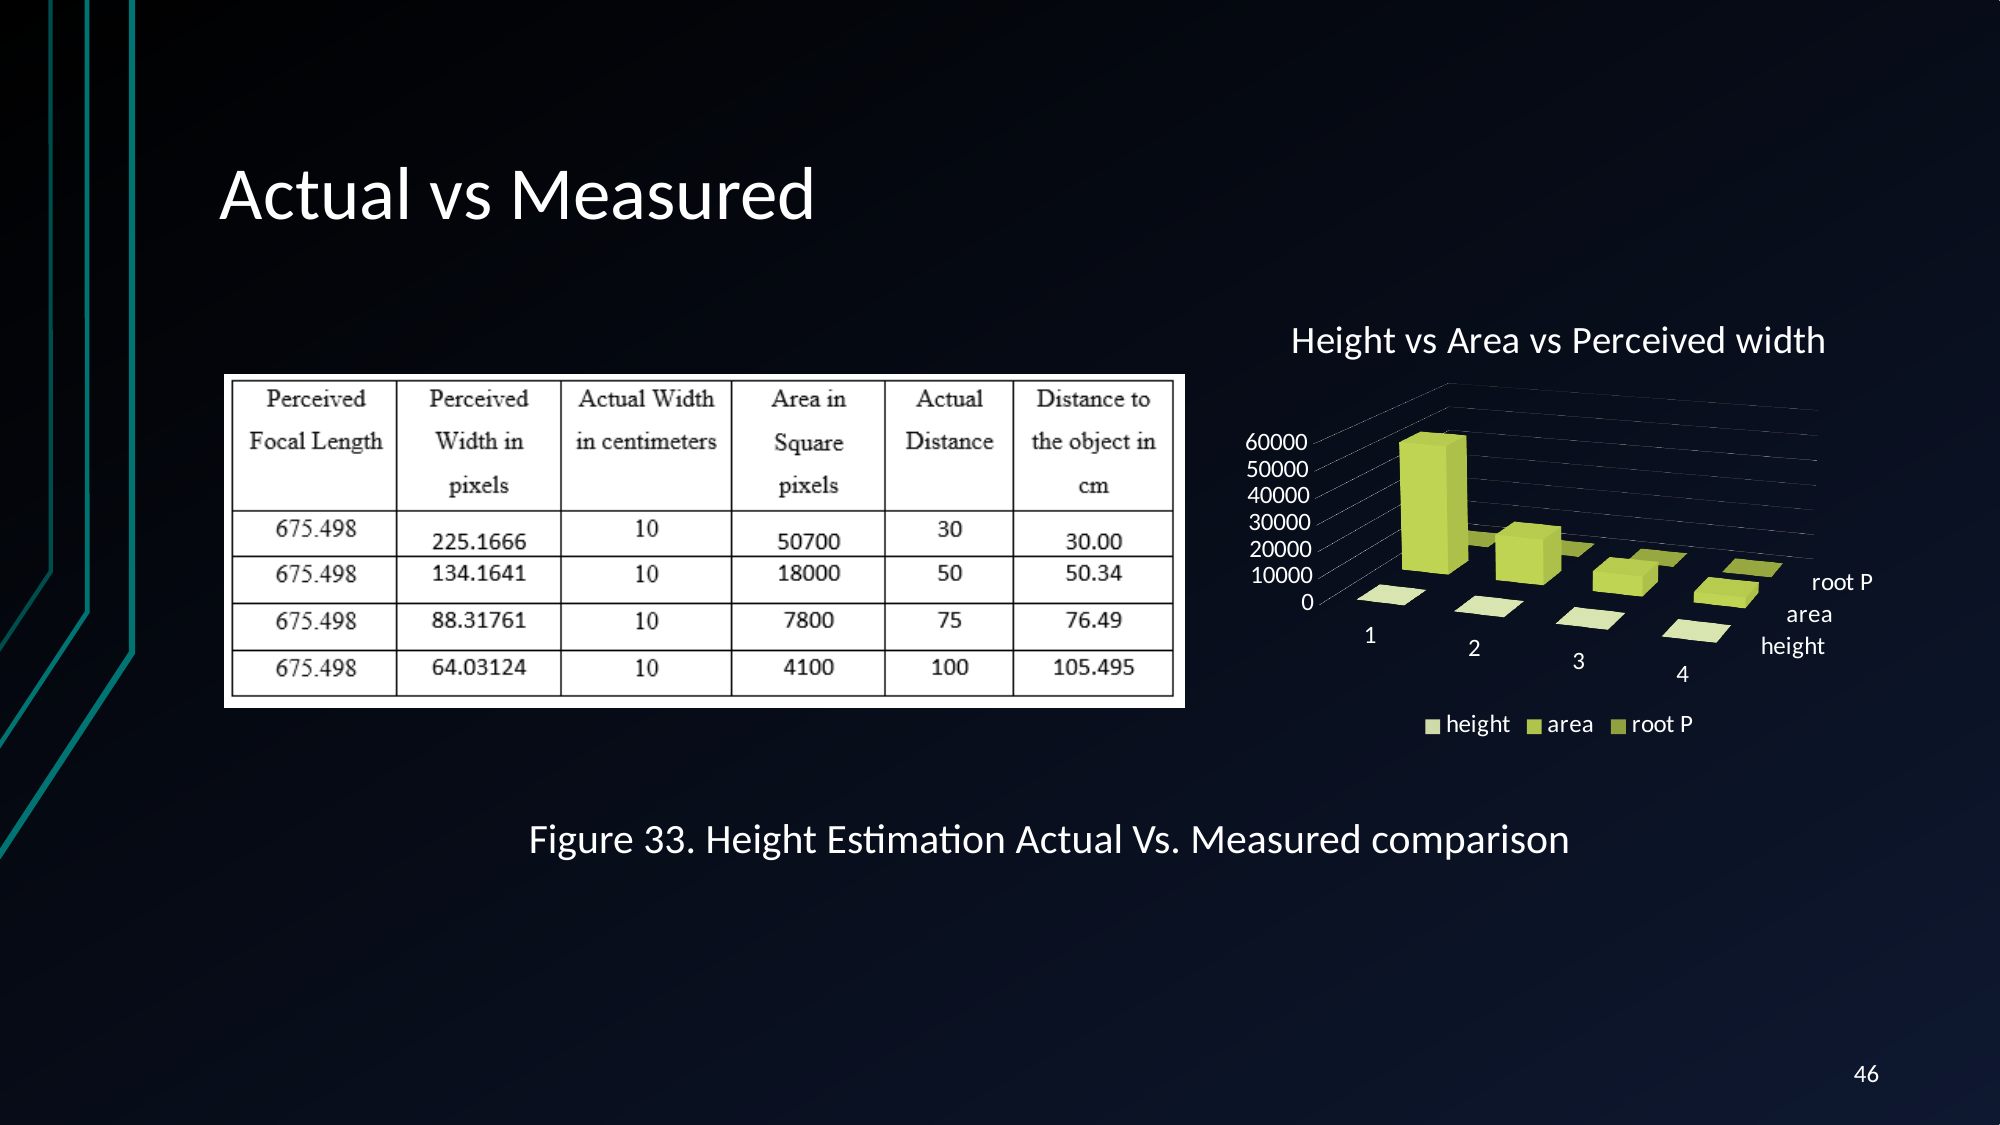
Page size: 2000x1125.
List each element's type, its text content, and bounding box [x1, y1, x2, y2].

title Actual vs Measured [199, 45, 1900, 246]
text_box Figure 33. Height Estimation Actual Vs. Measured comparison [412, 804, 1688, 869]
chart [1183, 295, 1935, 746]
picture [224, 374, 1183, 708]
slide_number 46 [1732, 1042, 1900, 1103]
